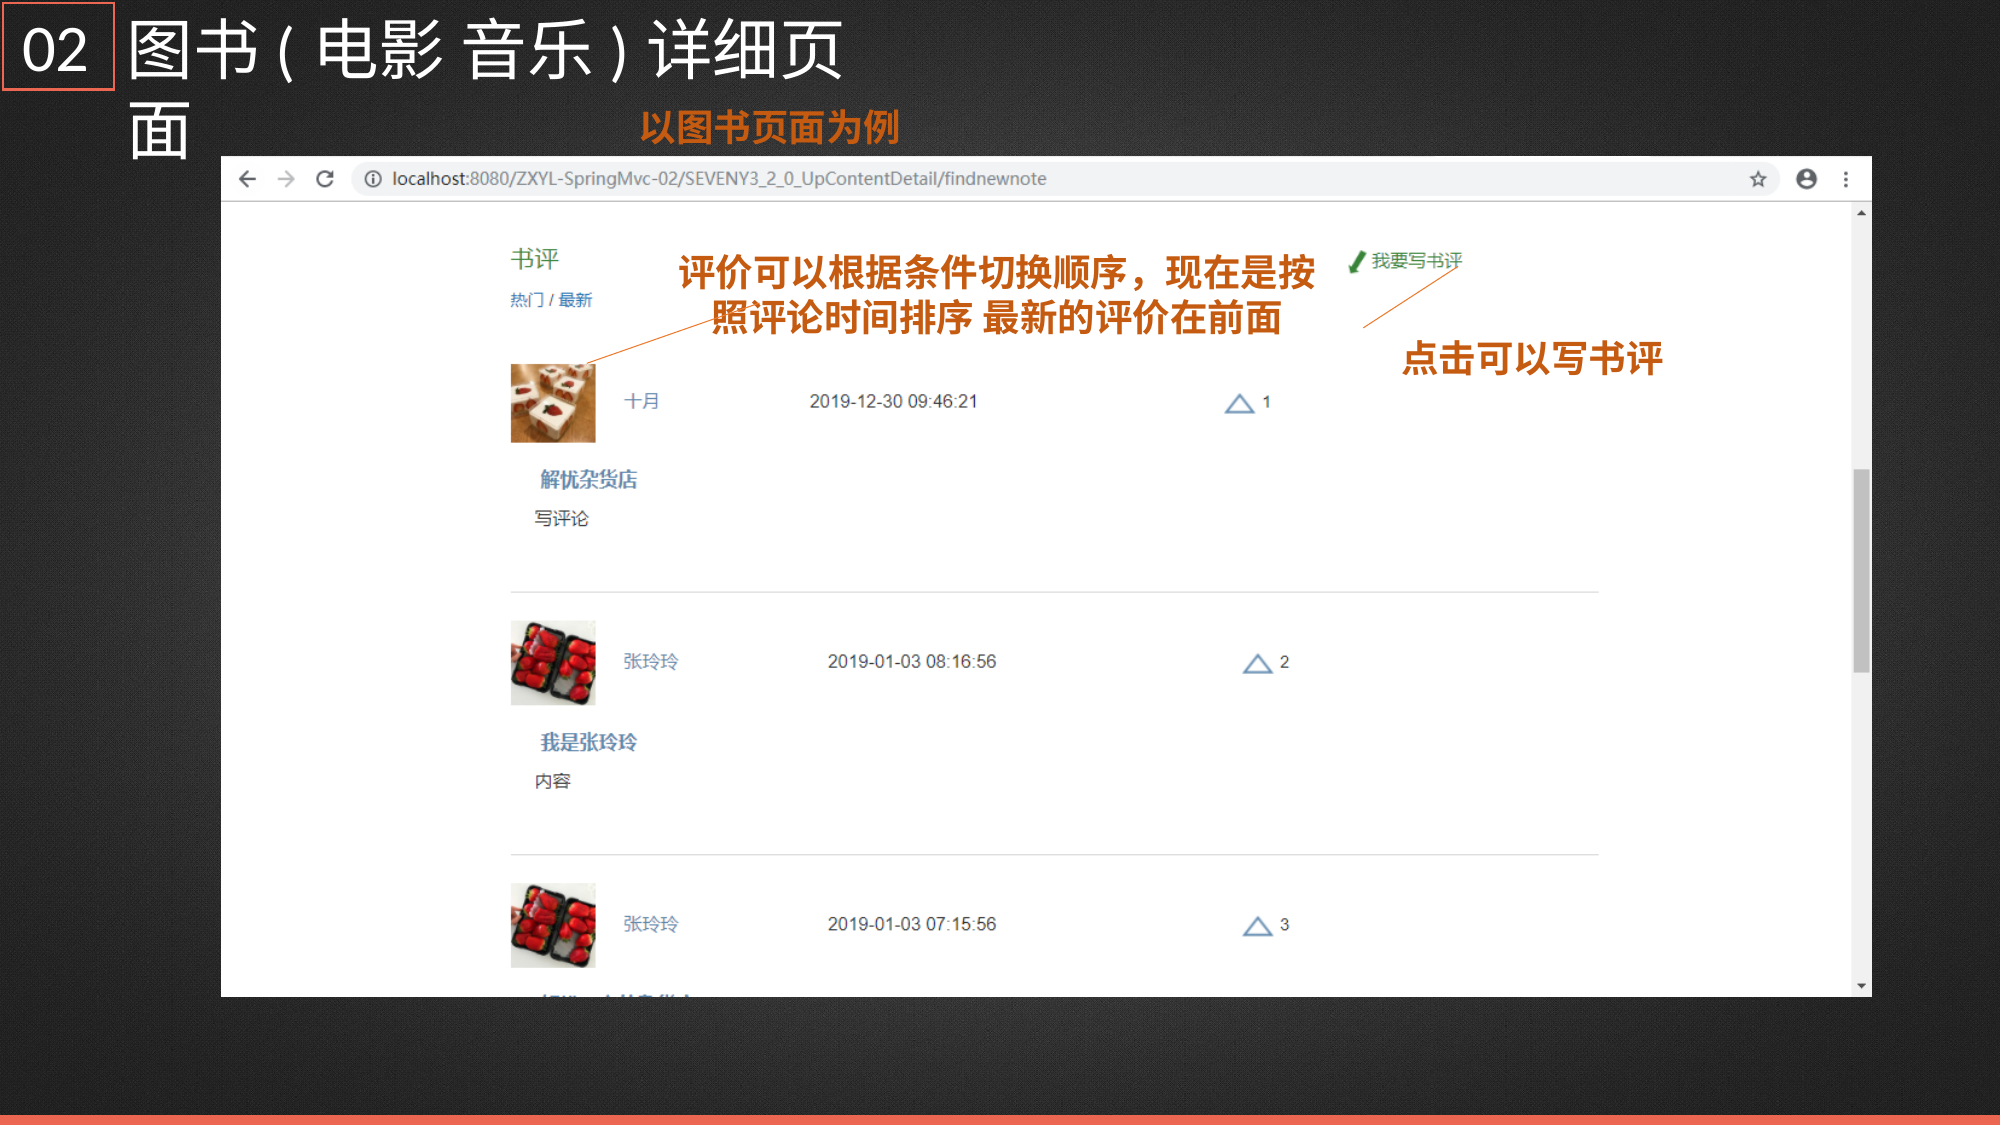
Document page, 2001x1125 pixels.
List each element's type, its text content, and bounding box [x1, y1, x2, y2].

text_box 图书(电影 音乐)详细页面 [111, 0, 898, 176]
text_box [586, 302, 760, 364]
text_box 以图书页面为例 [535, 96, 1004, 156]
picture [0, 0, 2000, 1114]
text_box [1363, 266, 1459, 328]
text_box [0, 1114, 2000, 1125]
text_box 02 [0, 0, 112, 93]
